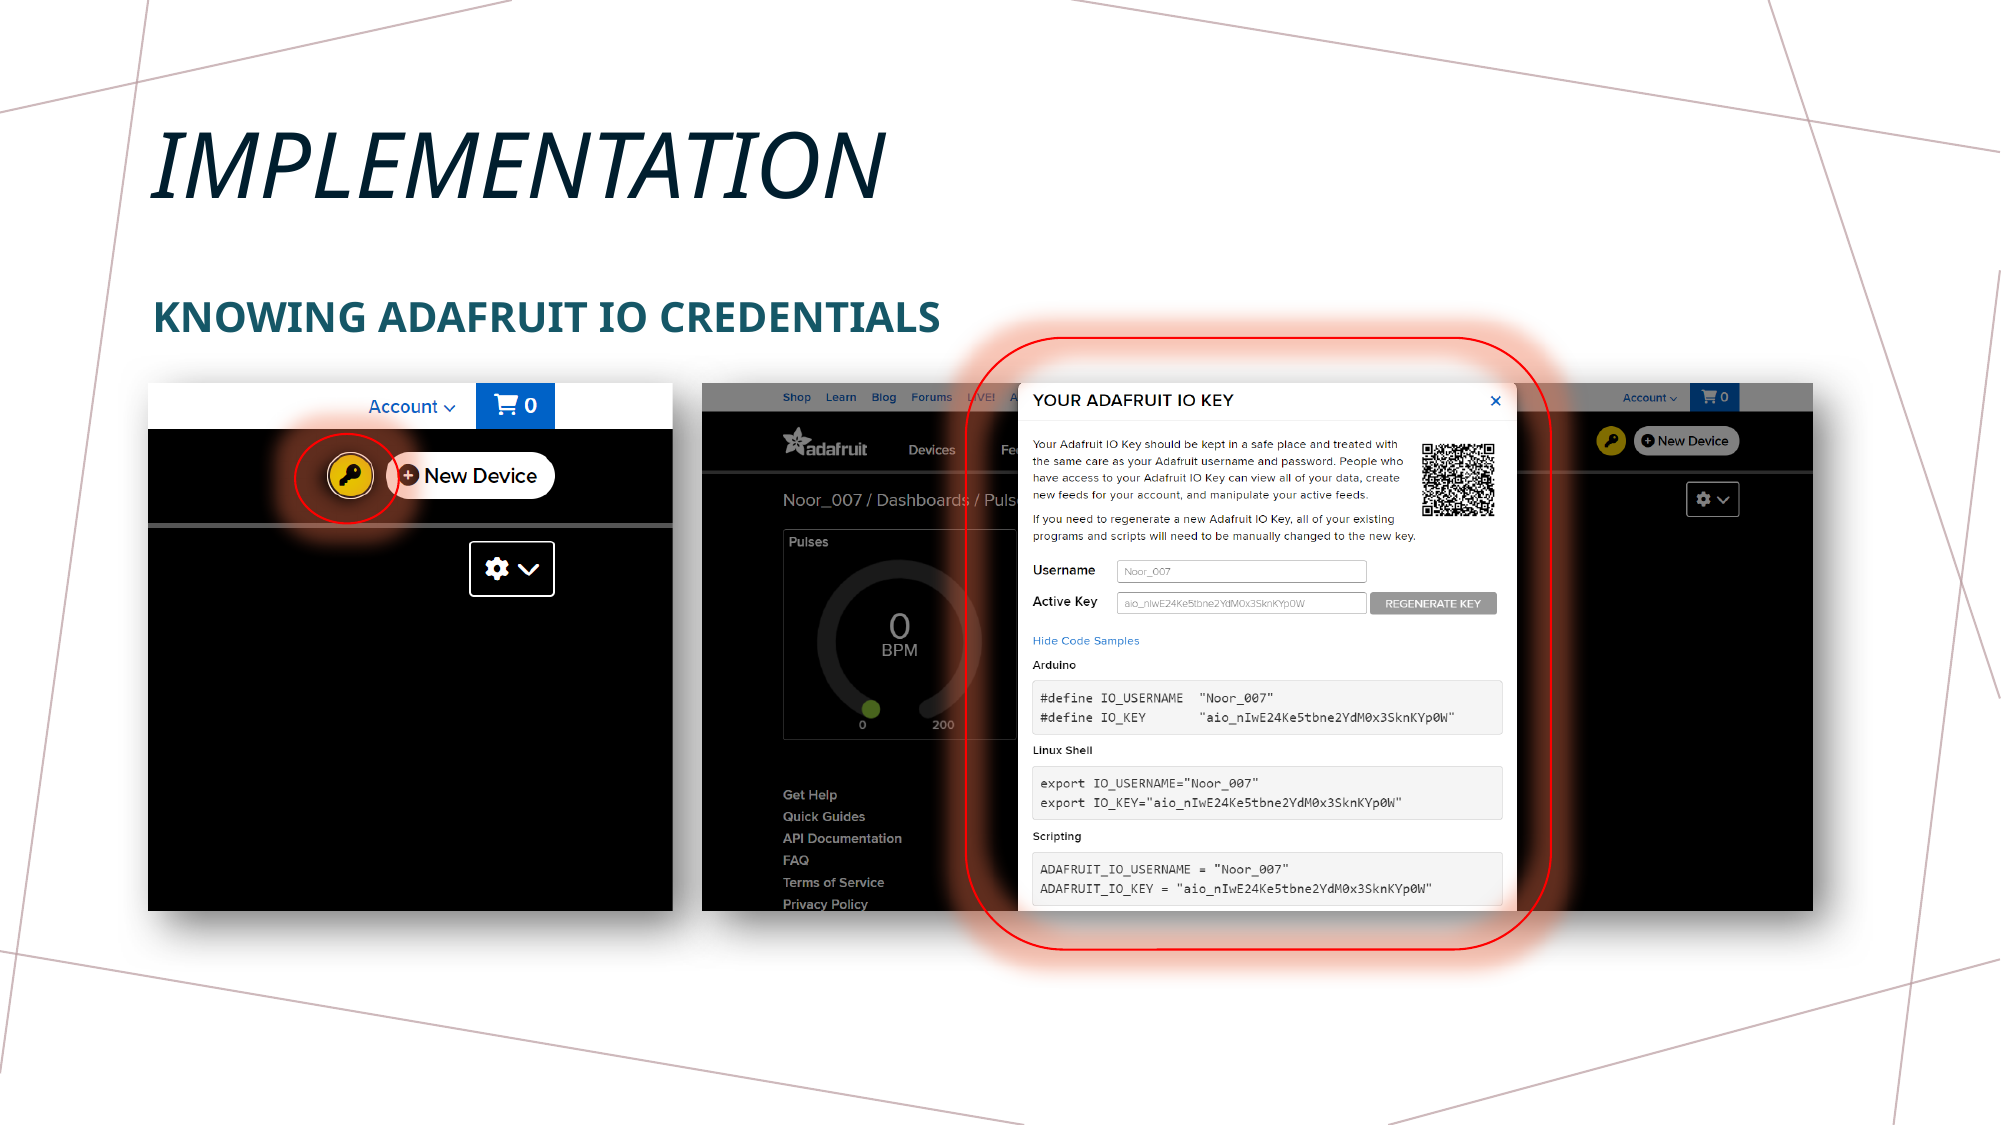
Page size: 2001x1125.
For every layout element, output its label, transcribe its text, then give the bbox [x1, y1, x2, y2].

picture [148, 383, 673, 911]
text_box [979, 336, 1537, 383]
picture [702, 383, 1813, 911]
list Knowing ADAfruit io credentials [137, 248, 1034, 384]
title implementation [137, 59, 1863, 278]
text_box [984, 911, 1533, 951]
